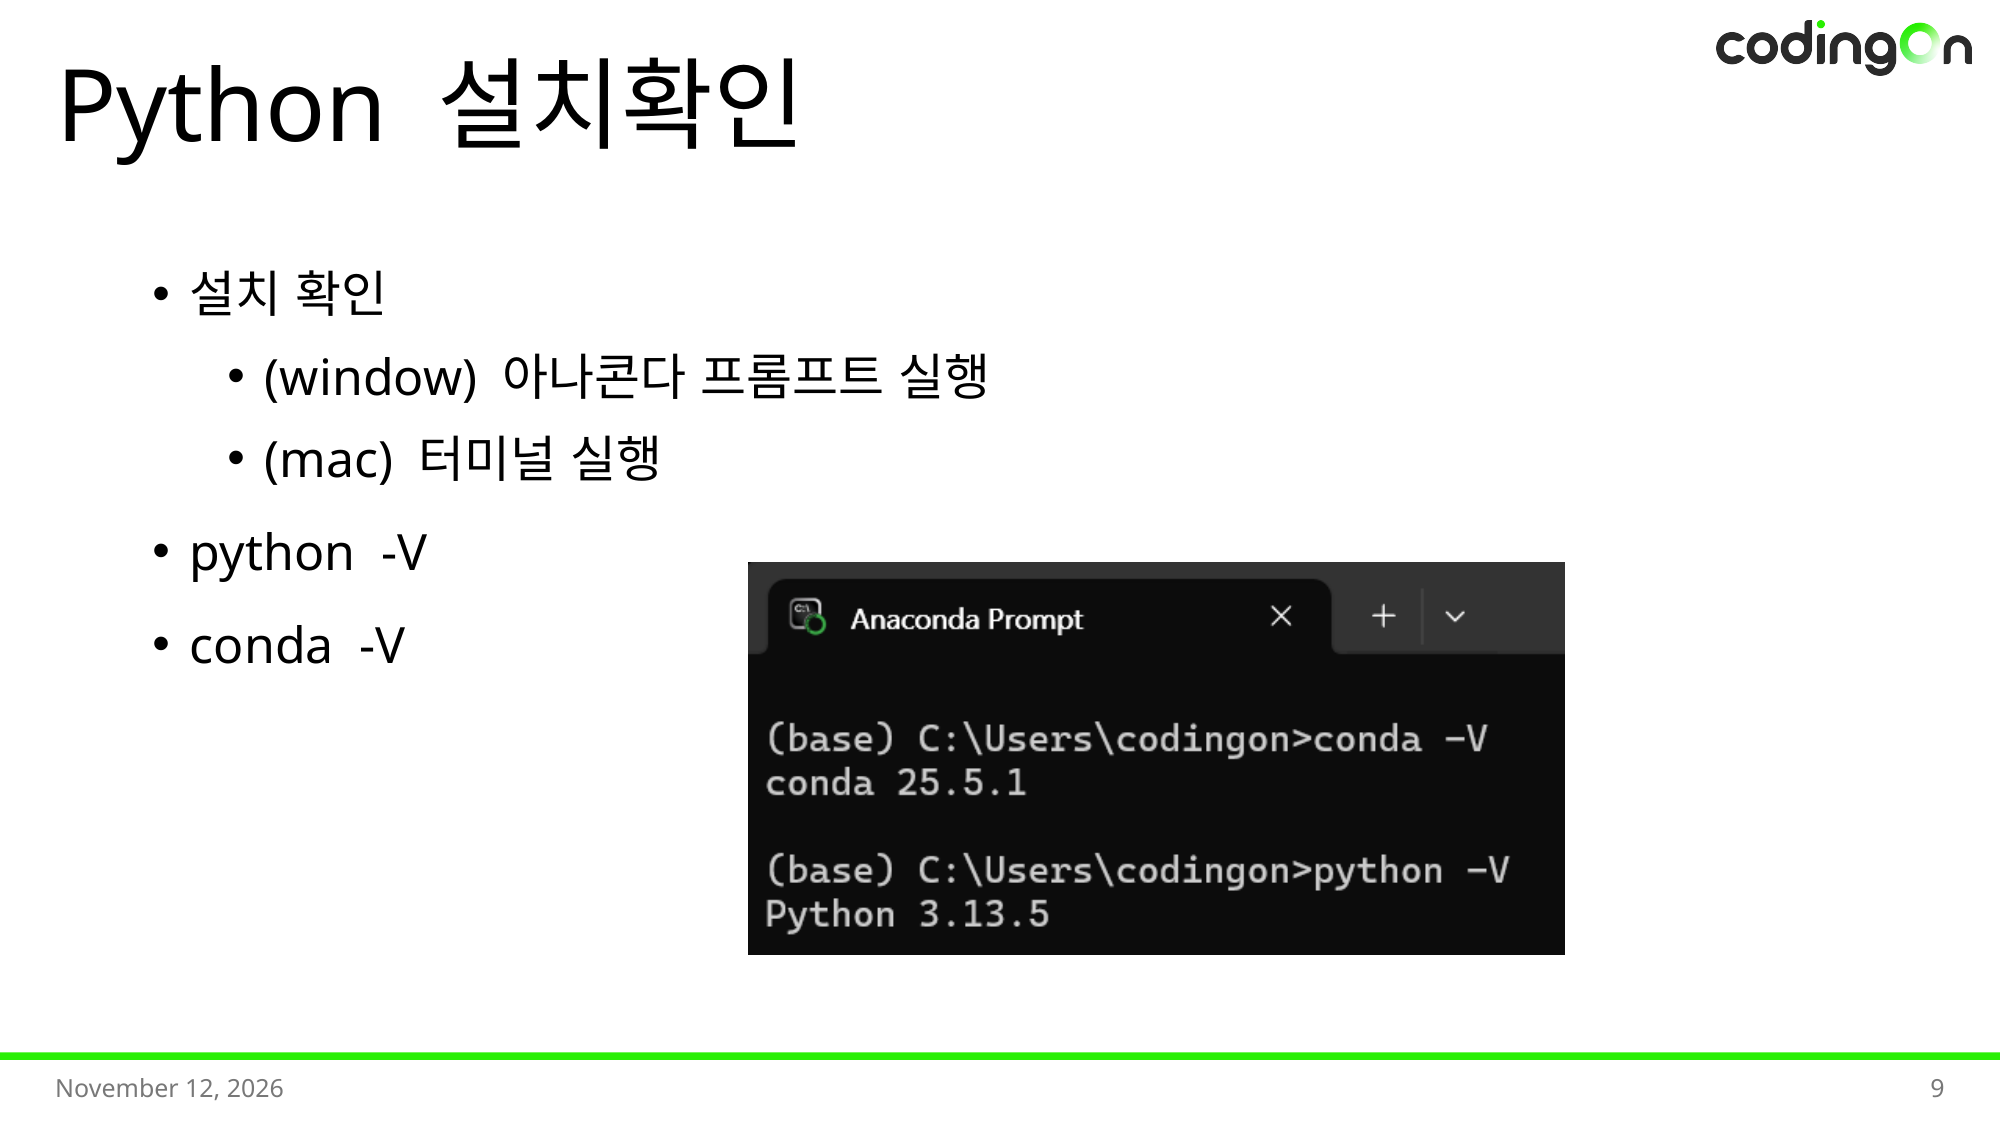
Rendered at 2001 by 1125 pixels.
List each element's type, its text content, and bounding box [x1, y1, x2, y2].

slide_number 2025년 7월 [40, 1059, 491, 1120]
title Python 설치확인 [41, 0, 1767, 218]
slide_number 9 [1509, 1059, 1960, 1120]
picture [748, 562, 1565, 955]
list 설치 확인 (window) 아나콘다 프롬프트 실행 (mac) 터미널 실행 python -V conda -V [137, 243, 1863, 1014]
picture [1767, 20, 1972, 76]
